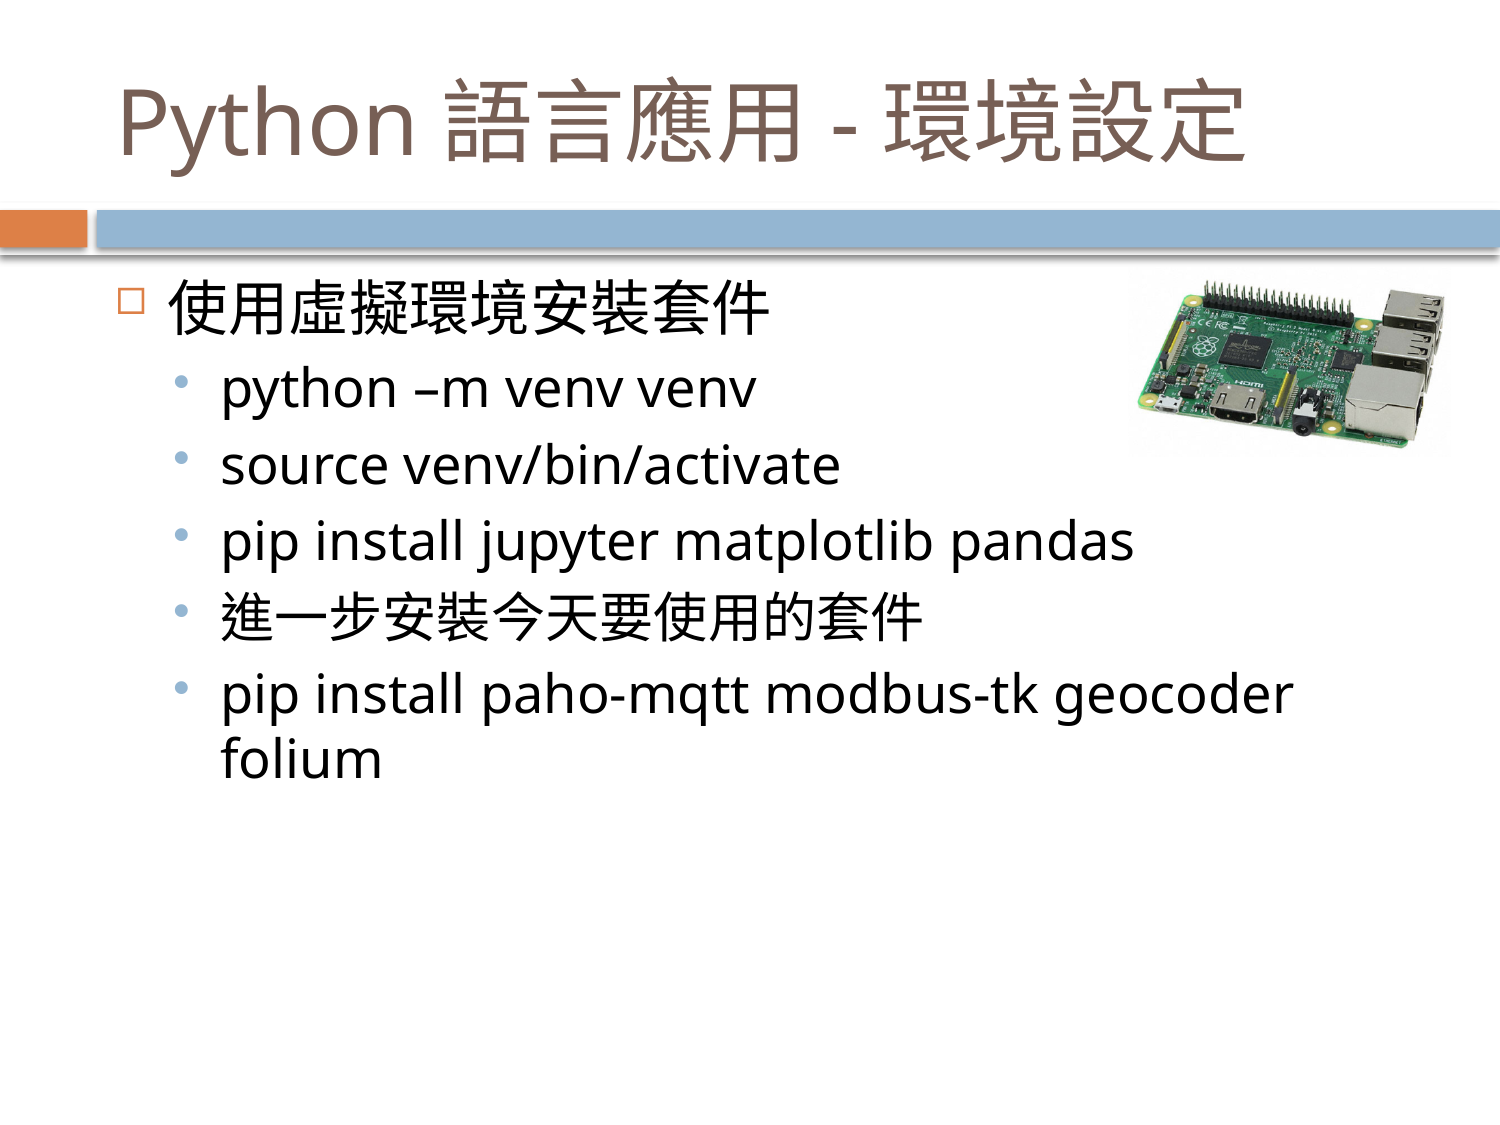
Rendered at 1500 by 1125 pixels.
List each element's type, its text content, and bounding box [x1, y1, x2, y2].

list 使用虛擬環境安裝套件 python –m venv venv source venv/bin/activate pip install jupyter matplotlib pandas 進一步安裝今天要使用的套件 pip install paho-mqtt modbus-tk geocoder folium [100, 262, 1438, 1000]
title Python語言應用-環境設定 [100, 37, 1438, 200]
picture [1127, 266, 1451, 457]
